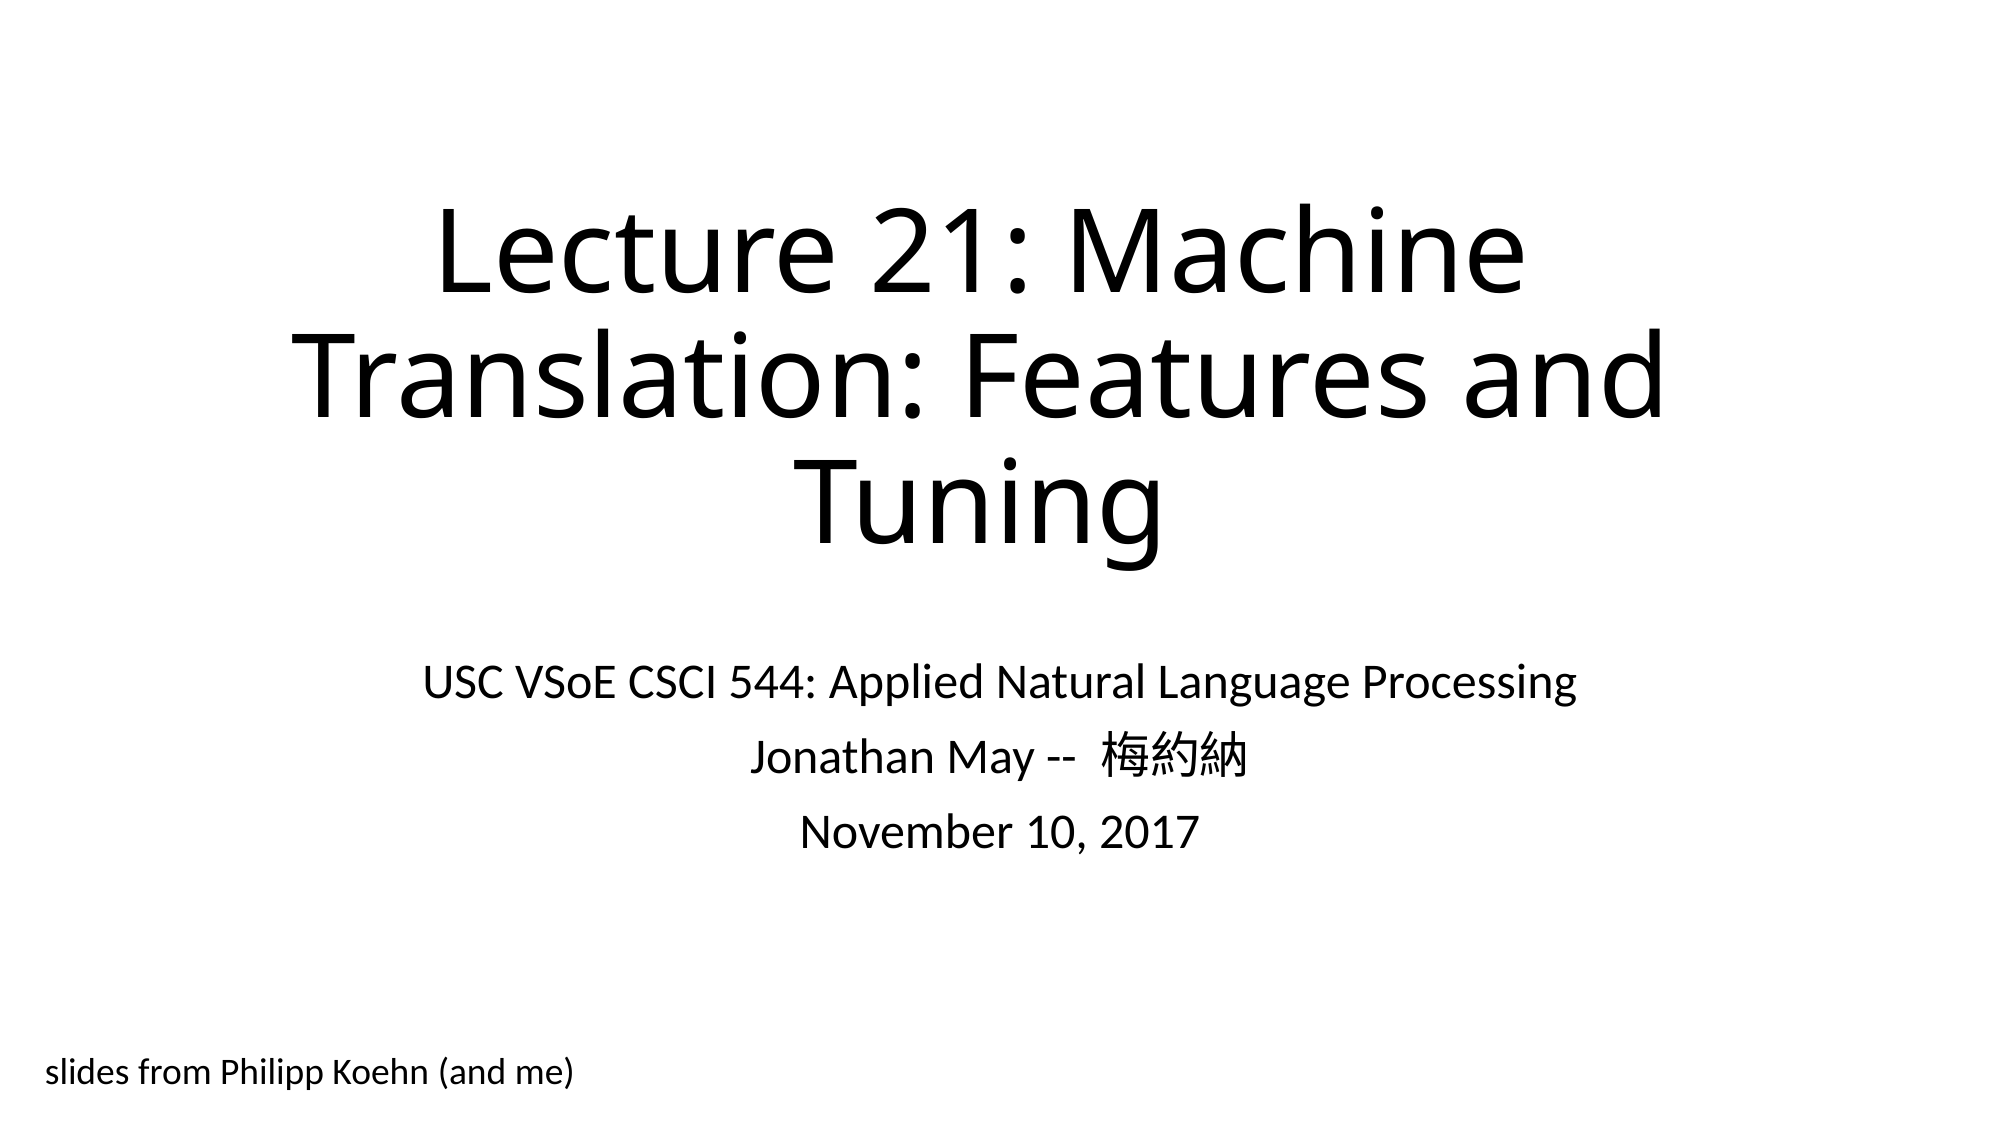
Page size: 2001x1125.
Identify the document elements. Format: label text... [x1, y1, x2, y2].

text_box slides from Philipp Koehn (and me) [29, 1039, 1107, 1100]
title Lecture 21: Machine Translation: Features and Tuning [211, 184, 1750, 576]
subtitle USC VSoE CSCI 544: Applied Natural Language Processing Jonathan May -- 梅約納 November 10, 2017 [249, 648, 1750, 889]
